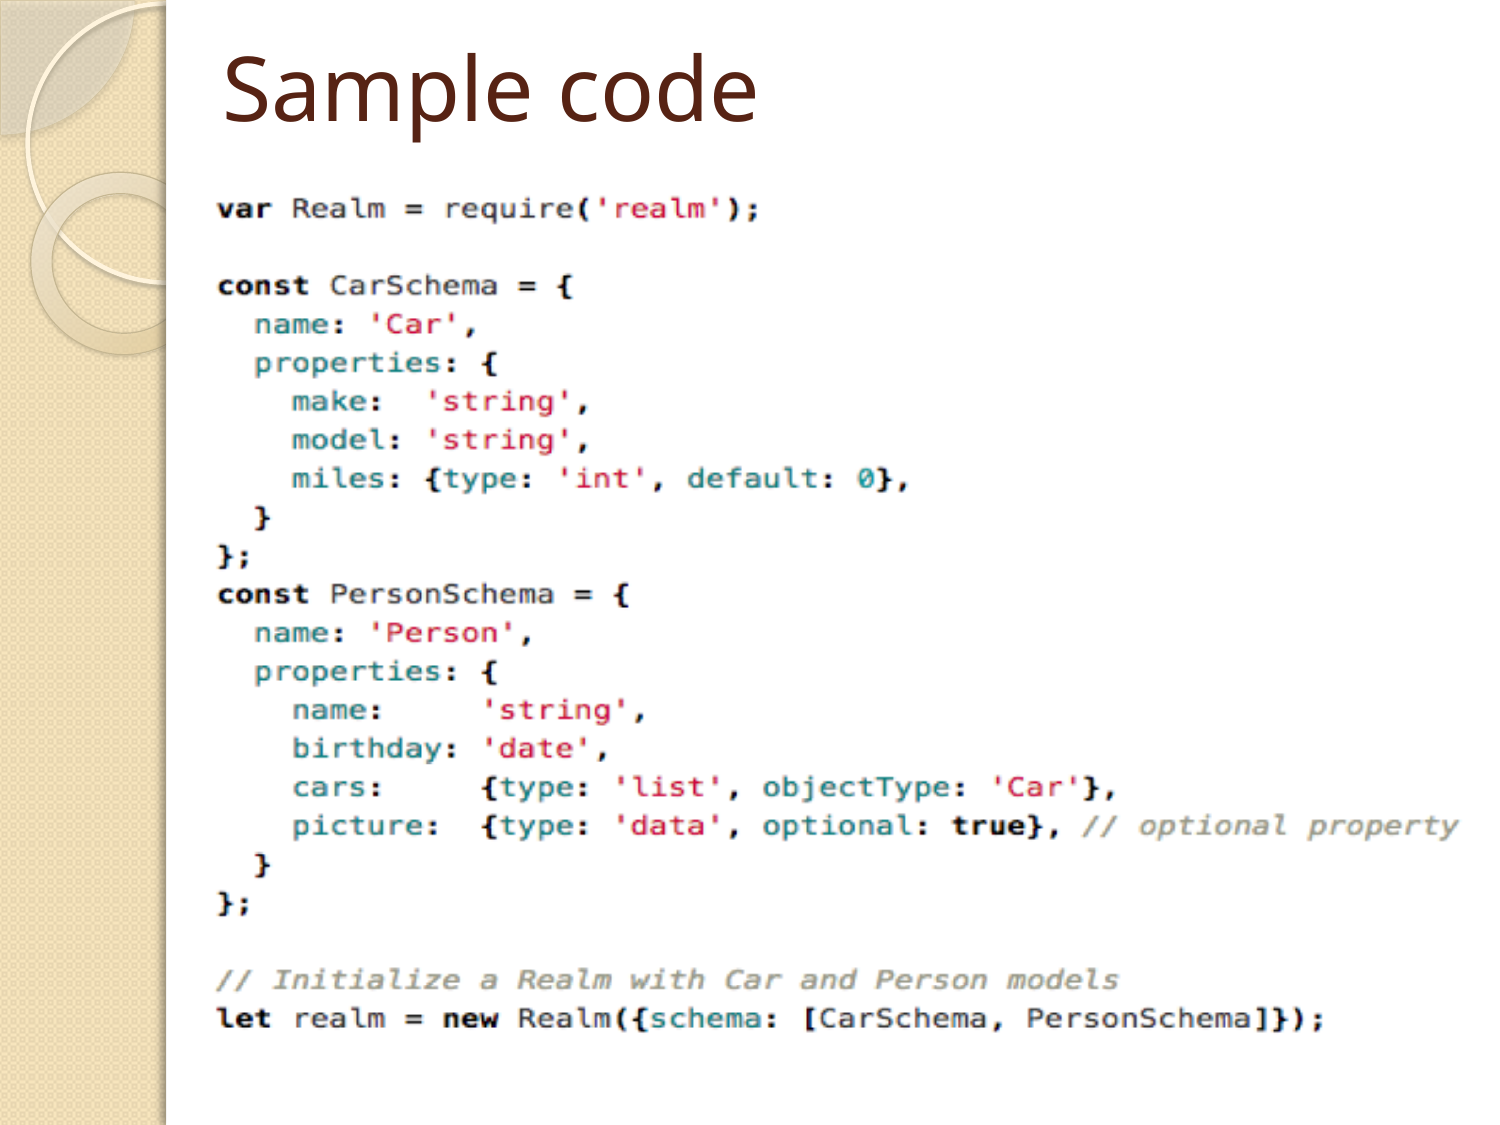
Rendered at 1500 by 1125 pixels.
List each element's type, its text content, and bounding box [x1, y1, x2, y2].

picture [188, 164, 1485, 1073]
text_box Sample code [207, 0, 1438, 161]
